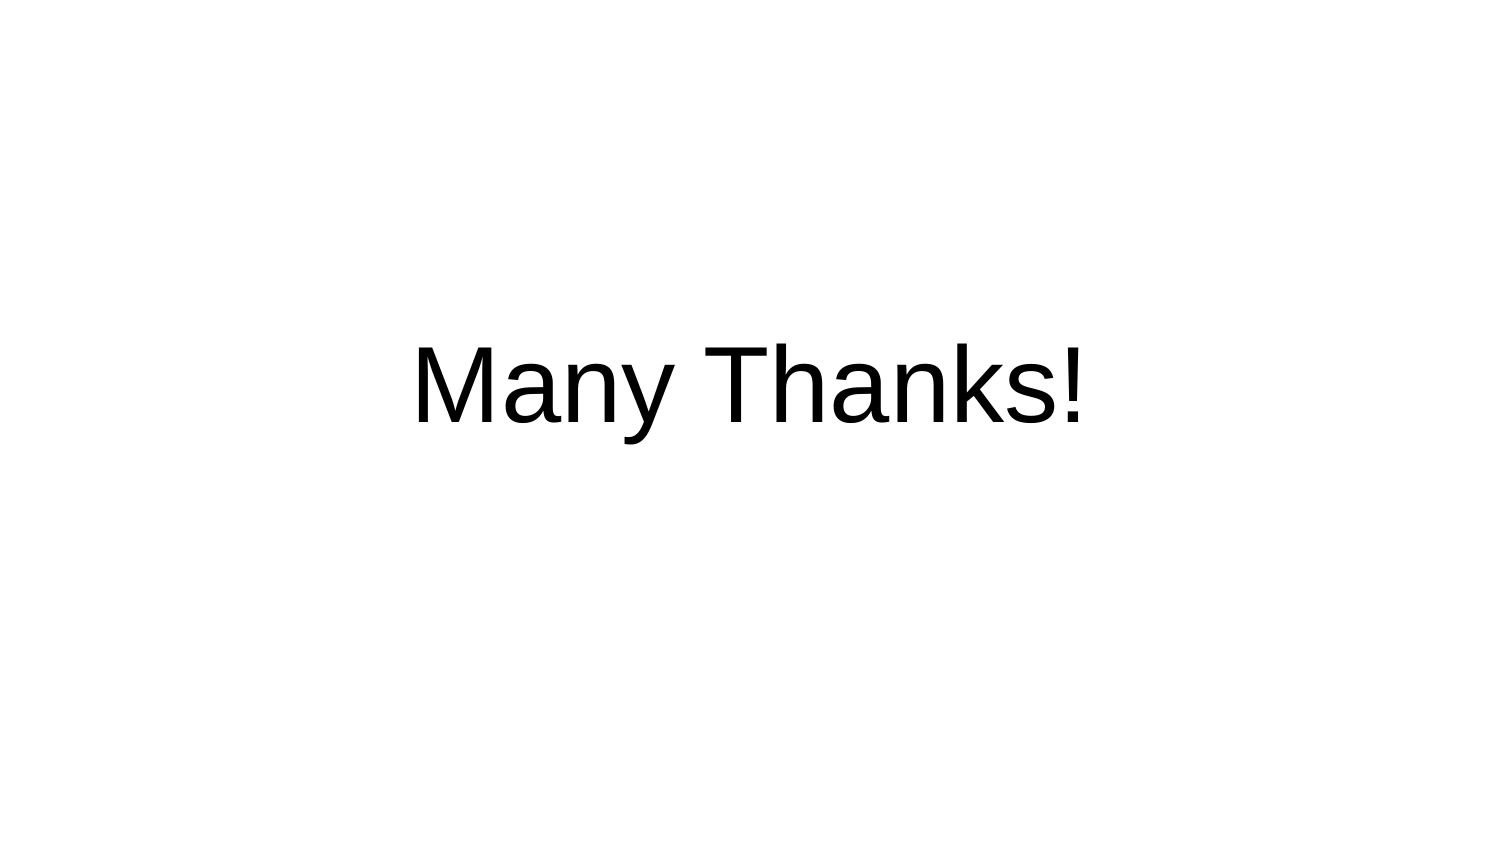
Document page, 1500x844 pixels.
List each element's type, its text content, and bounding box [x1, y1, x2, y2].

title Many Thanks! [51, 122, 1449, 459]
